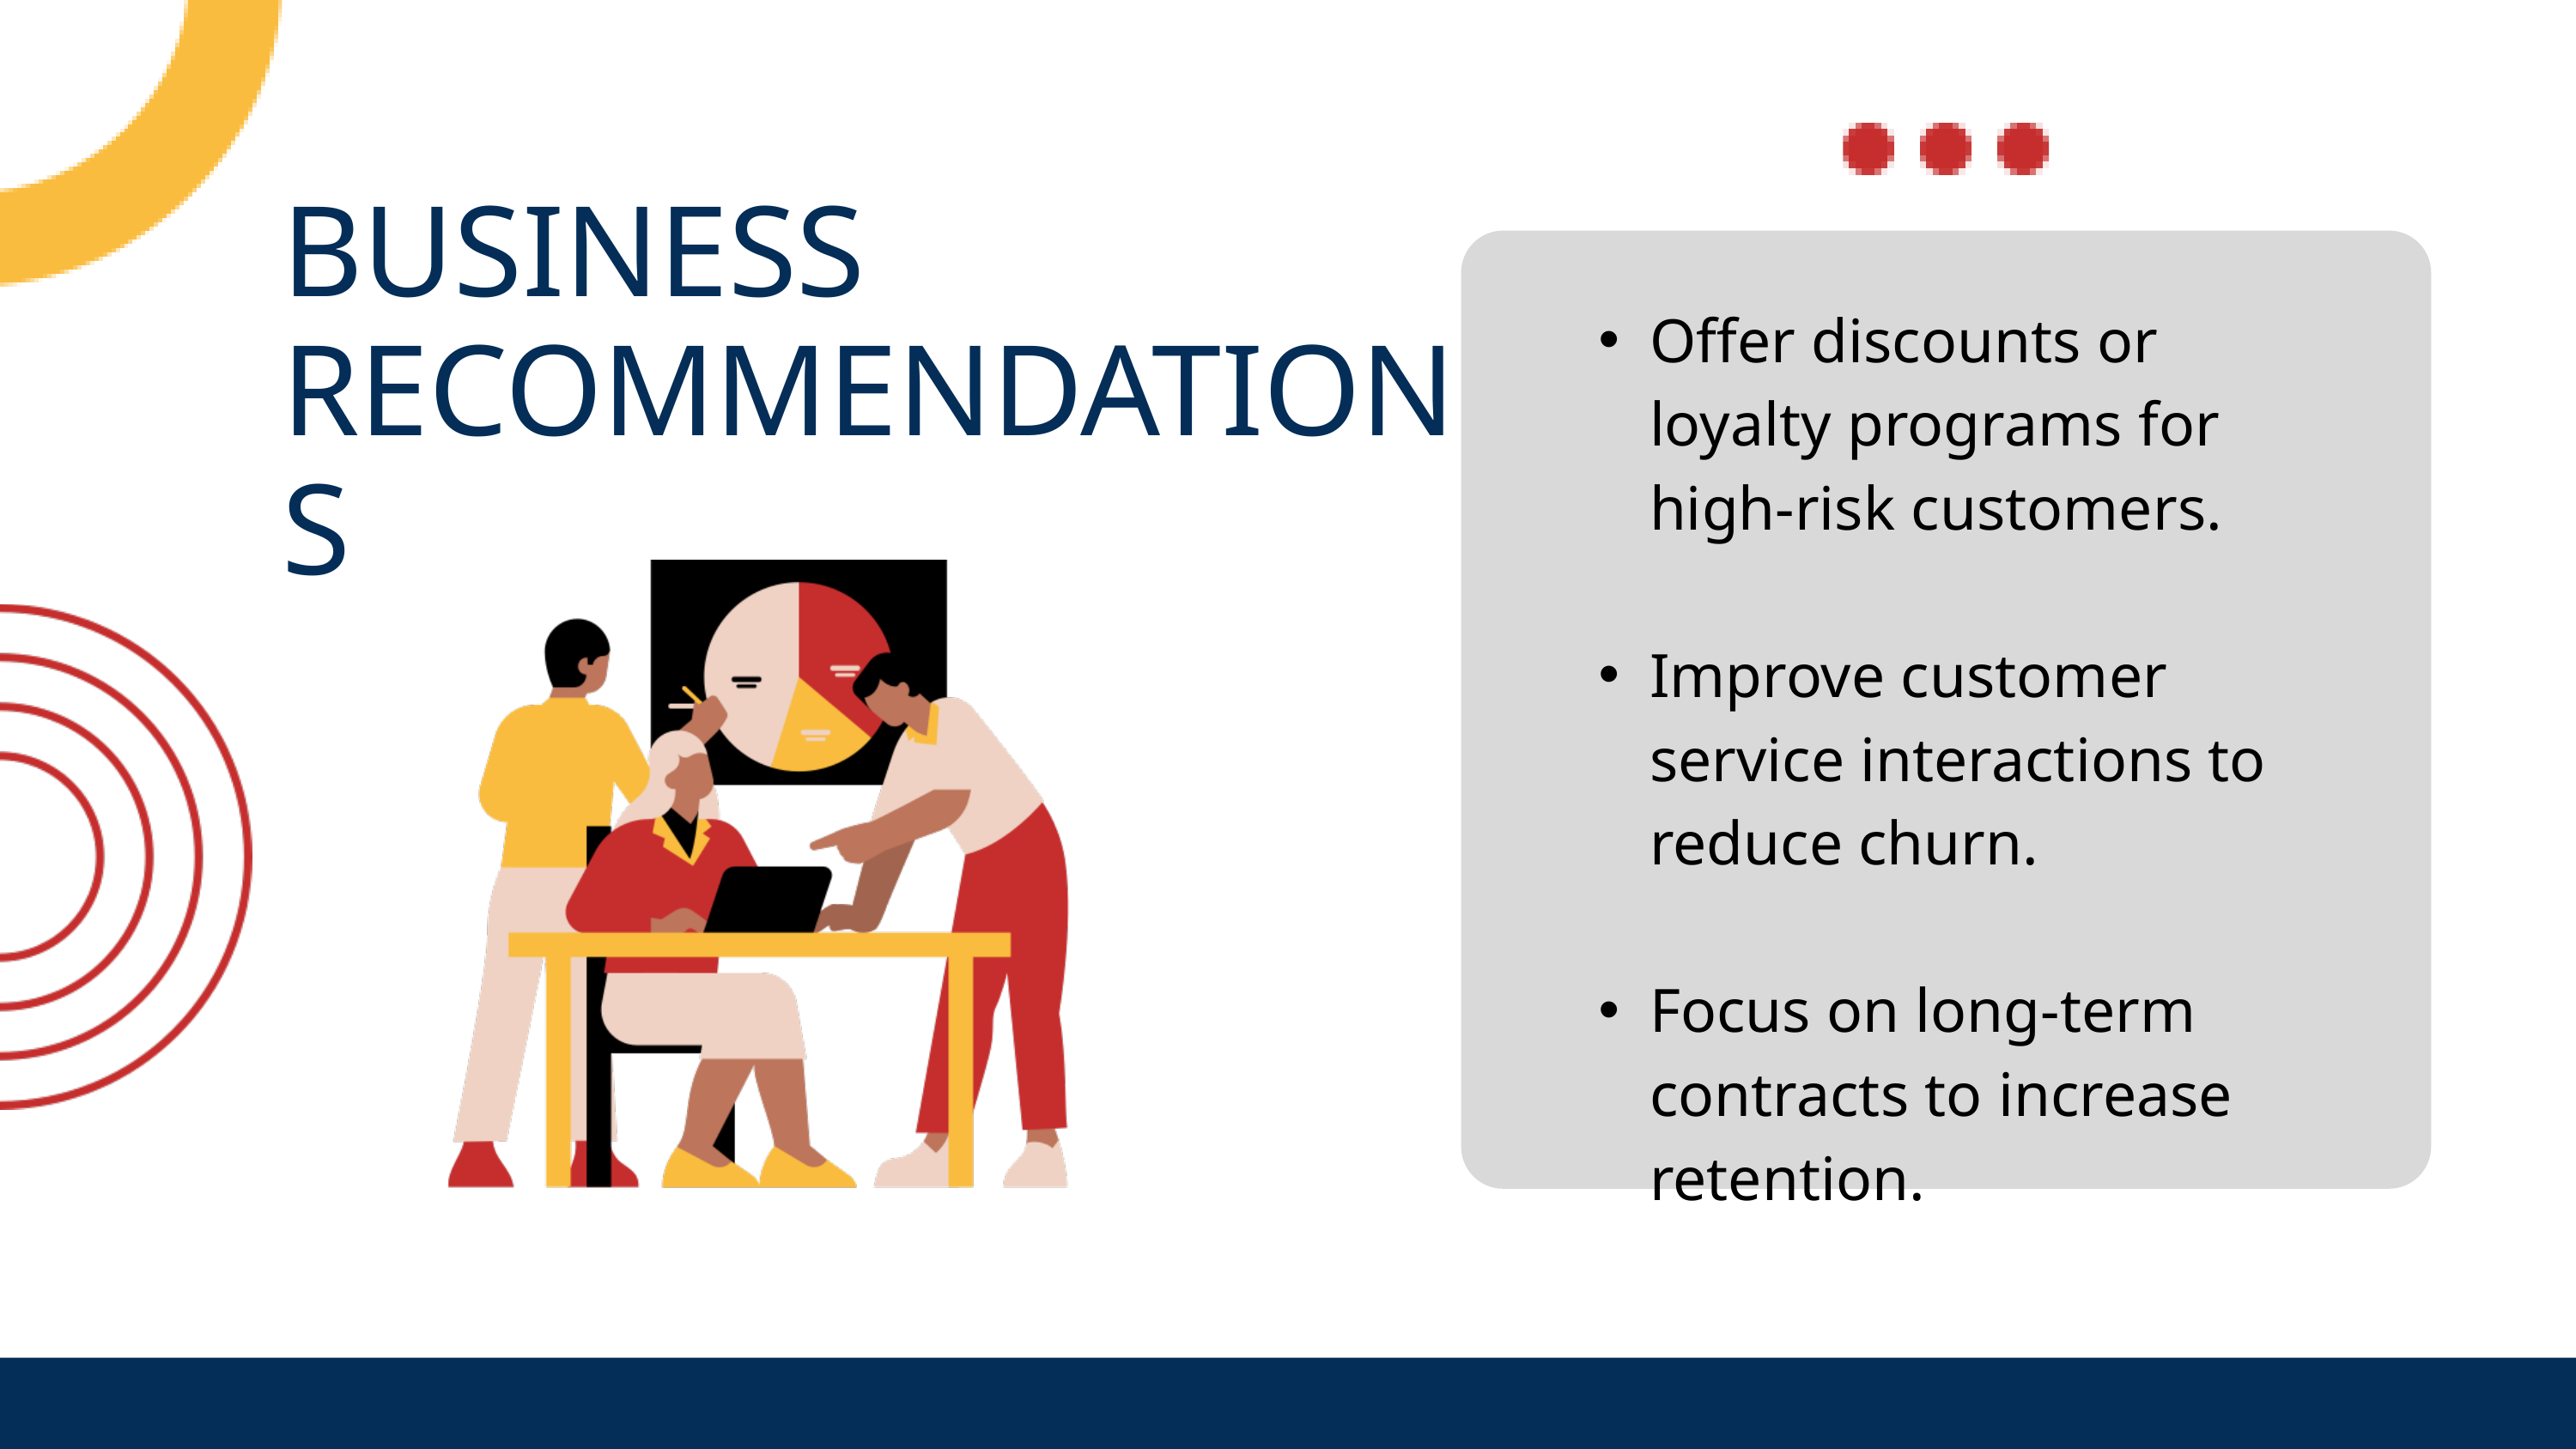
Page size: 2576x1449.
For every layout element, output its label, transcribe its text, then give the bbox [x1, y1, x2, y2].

text_box Offer discounts or loyalty programs for high-risk customers. Improve customer service interactions to reduce churn. Focus on long-term contracts to increase retention. [1547, 1197, 2345, 1213]
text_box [0, 1357, 2576, 1449]
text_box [1461, 230, 2432, 1189]
text_box [0, 604, 253, 1110]
text_box [447, 600, 1074, 1189]
text_box BUSINESS RECOMMENDATIONS [282, 182, 1514, 600]
text_box [1843, 123, 2050, 175]
text_box [0, 0, 283, 287]
